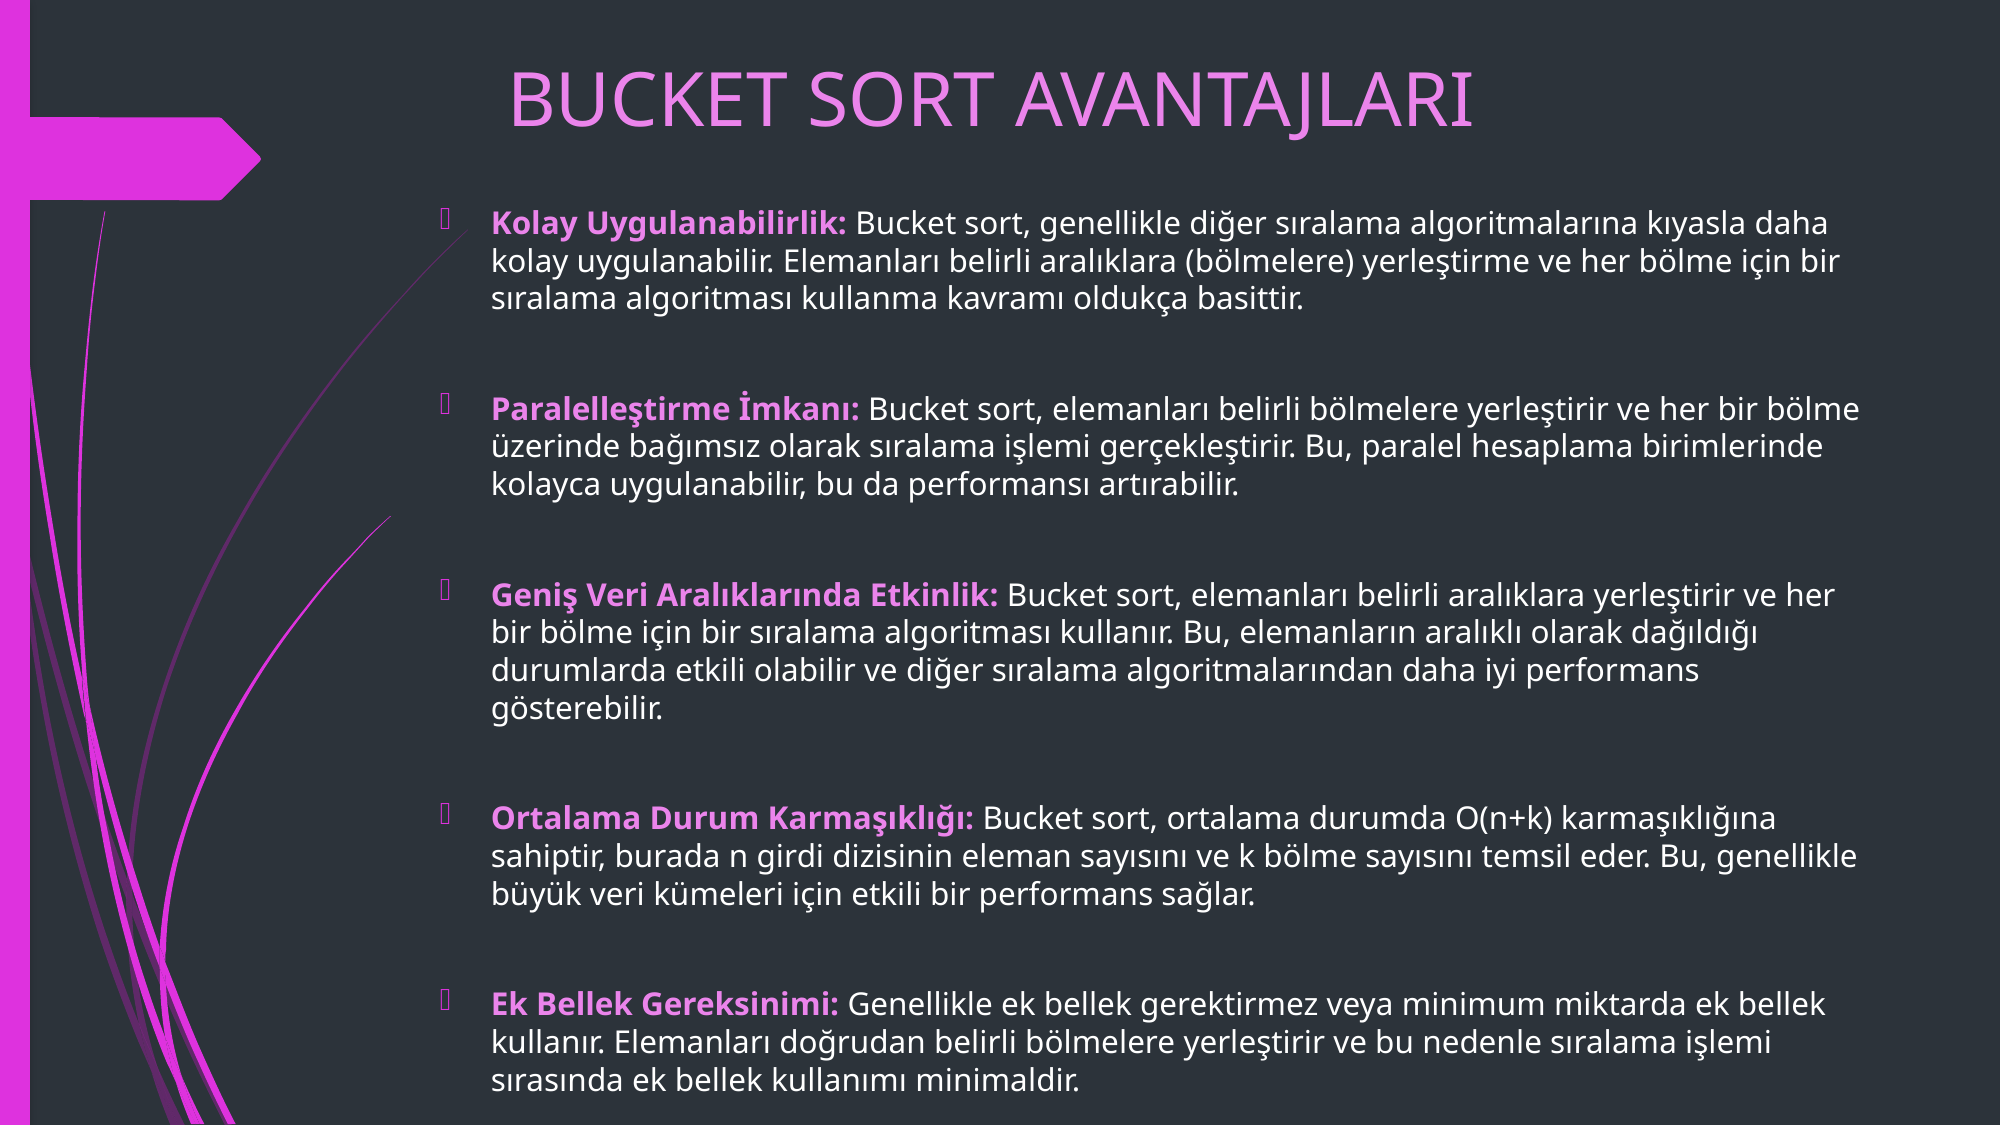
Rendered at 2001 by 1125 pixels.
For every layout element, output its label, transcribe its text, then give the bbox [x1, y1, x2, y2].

title BUCKET SORT AVANTAJLARI [492, 43, 1793, 180]
list Kolay Uygulanabilirlik: Bucket sort, genellikle diğer sıralama algoritmalarına kıyasla daha kolay uygulanabilir. Elemanları belirli aralıklara (bölmelere) yerleştirme ve her bölme için bir sıralama algoritması kullanma kavramı oldukça basittir. Paralelleştirme İmkanı: Bucket sort, elemanları belirli bölmelere yerleştirir ve her bir bölme üzerinde bağımsız olarak sıralama işlemi gerçekleştirir. Bu, paralel hesaplama birimlerinde kolayca uygulanabilir, bu da performansı artırabilir. Geniş Veri Aralıklarında Etkinlik: Bucket sort, elemanları belirli aralıklara yerleştirir ve her bir bölme için bir sıralama algoritması kullanır. Bu, elemanların aralıklı olarak dağıldığı durumlarda etkili olabilir ve diğer sıralama algoritmalarından daha iyi performans gösterebilir. Ortalama Durum Karmaşıklığı: Bucket sort, ortalama durumda O(n+k) karmaşıklığına sahiptir, burada n girdi dizisinin eleman sayısını ve k bölme sayısını temsil eder. Bu, genellikle büyük veri kümeleri için etkili bir performans sağlar. Ek Bellek Gereksinimi: Genellikle ek bellek gerektirmez veya minimum miktarda ek bellek kullanır. Elemanları doğrudan belirli bölmelere yerleştirir ve bu nedenle sıralama işlemi sırasında ek bellek kullanımı minimaldir. [424, 195, 1888, 1107]
